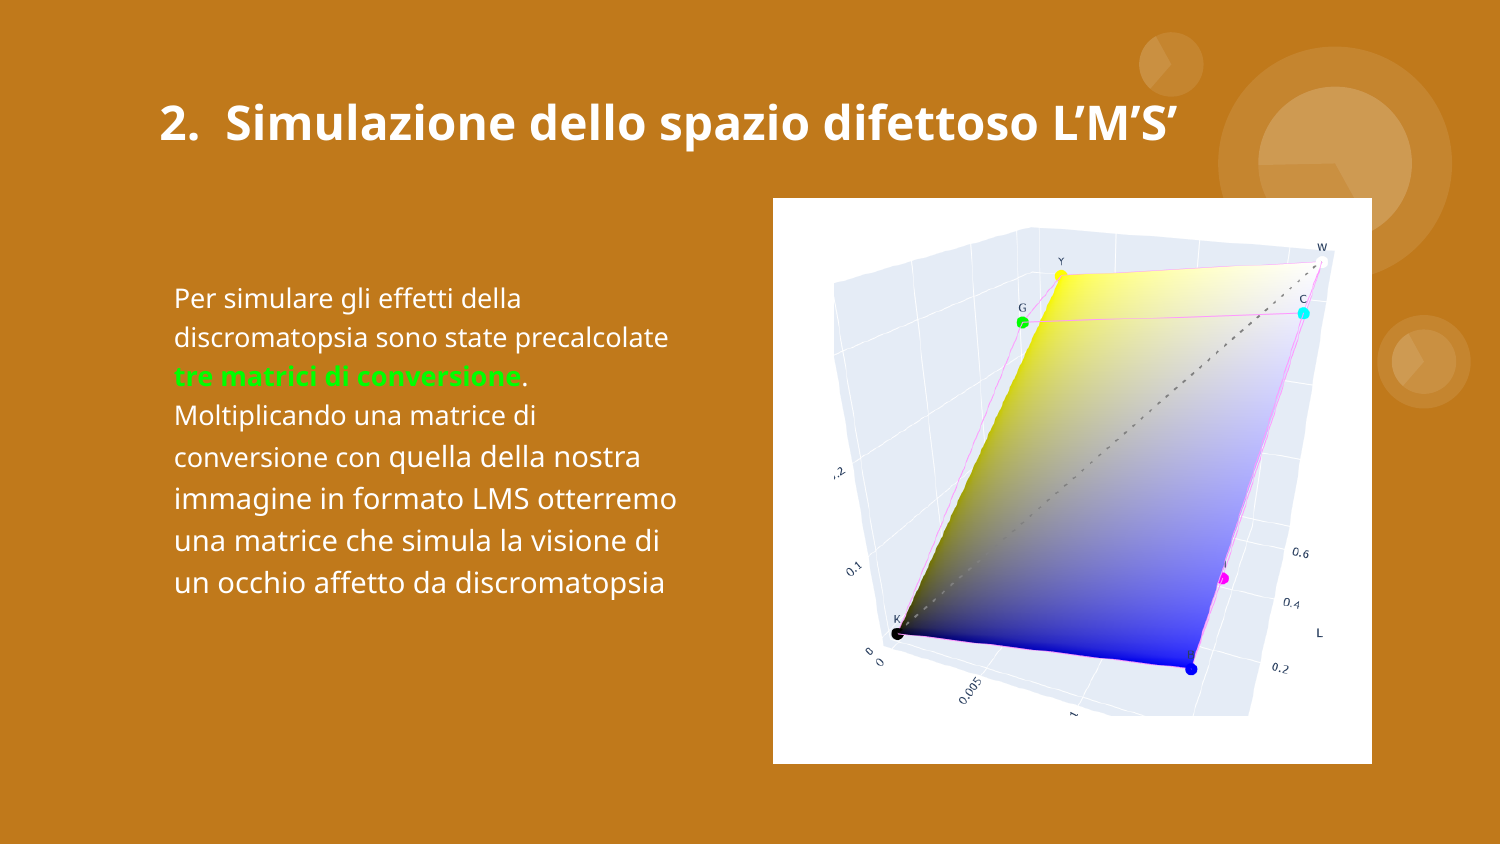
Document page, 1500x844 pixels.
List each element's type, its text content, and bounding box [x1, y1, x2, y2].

title 2. Simulazione dello spazio difettoso L’M’S’ [144, 43, 1303, 199]
text_box Per simulare gli effetti della discromatopsia sono state precalcolate tre matrici di conversione. Moltiplicando una matrice di conversione con quella della nostra immagine in formato LMS otterremo una matrice che simula la visione di un occhio affetto da discromatopsia [159, 260, 709, 614]
picture [772, 198, 1372, 764]
